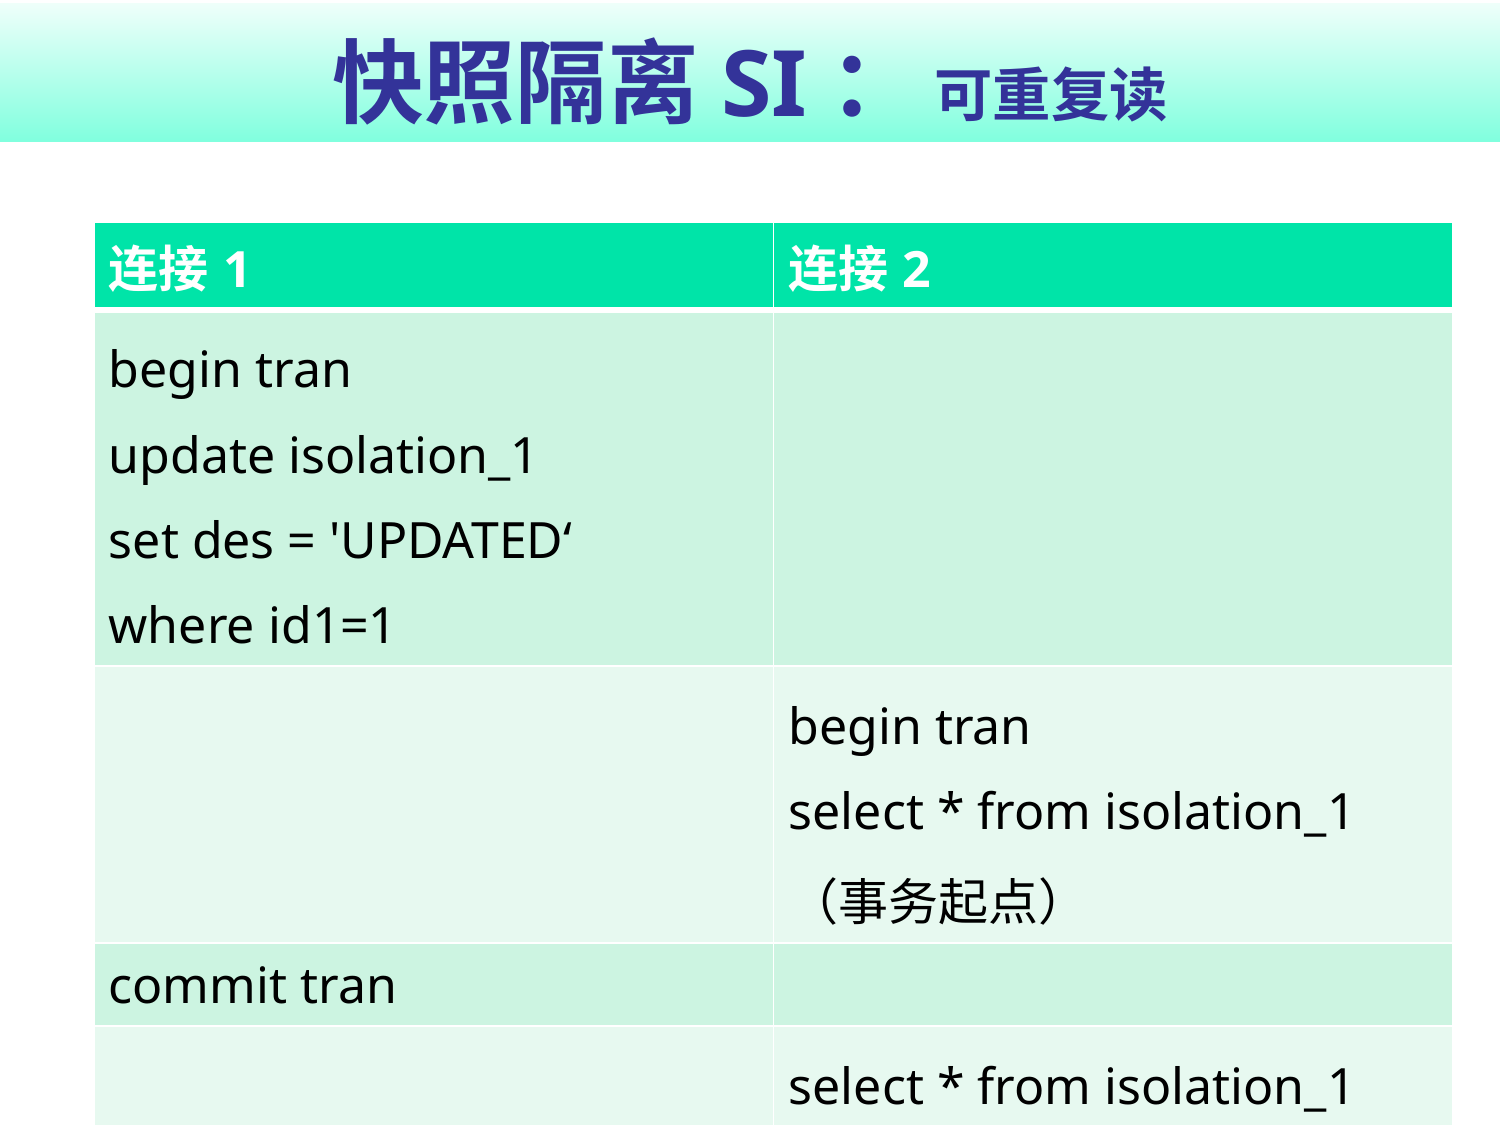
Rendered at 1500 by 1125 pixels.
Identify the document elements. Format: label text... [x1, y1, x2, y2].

table_cell select * from isolation_1 commit tran [774, 1027, 1452, 1125]
table_cell begin tran update isolation_1 set des = 'UPDATED‘ where id1=1 [95, 313, 773, 665]
table_cell [95, 667, 773, 942]
table_header 连接1 [95, 223, 773, 307]
table_header 连接2 [774, 223, 1452, 307]
table_cell begin tran select * from isolation_1 （事务起点） [774, 667, 1452, 942]
table_cell [774, 944, 1452, 1025]
title 快照隔离SI： 可重复读 [0, 2, 1500, 143]
table_cell commit tran [95, 944, 773, 1025]
table_cell [95, 1027, 773, 1125]
table_cell [774, 313, 1452, 665]
